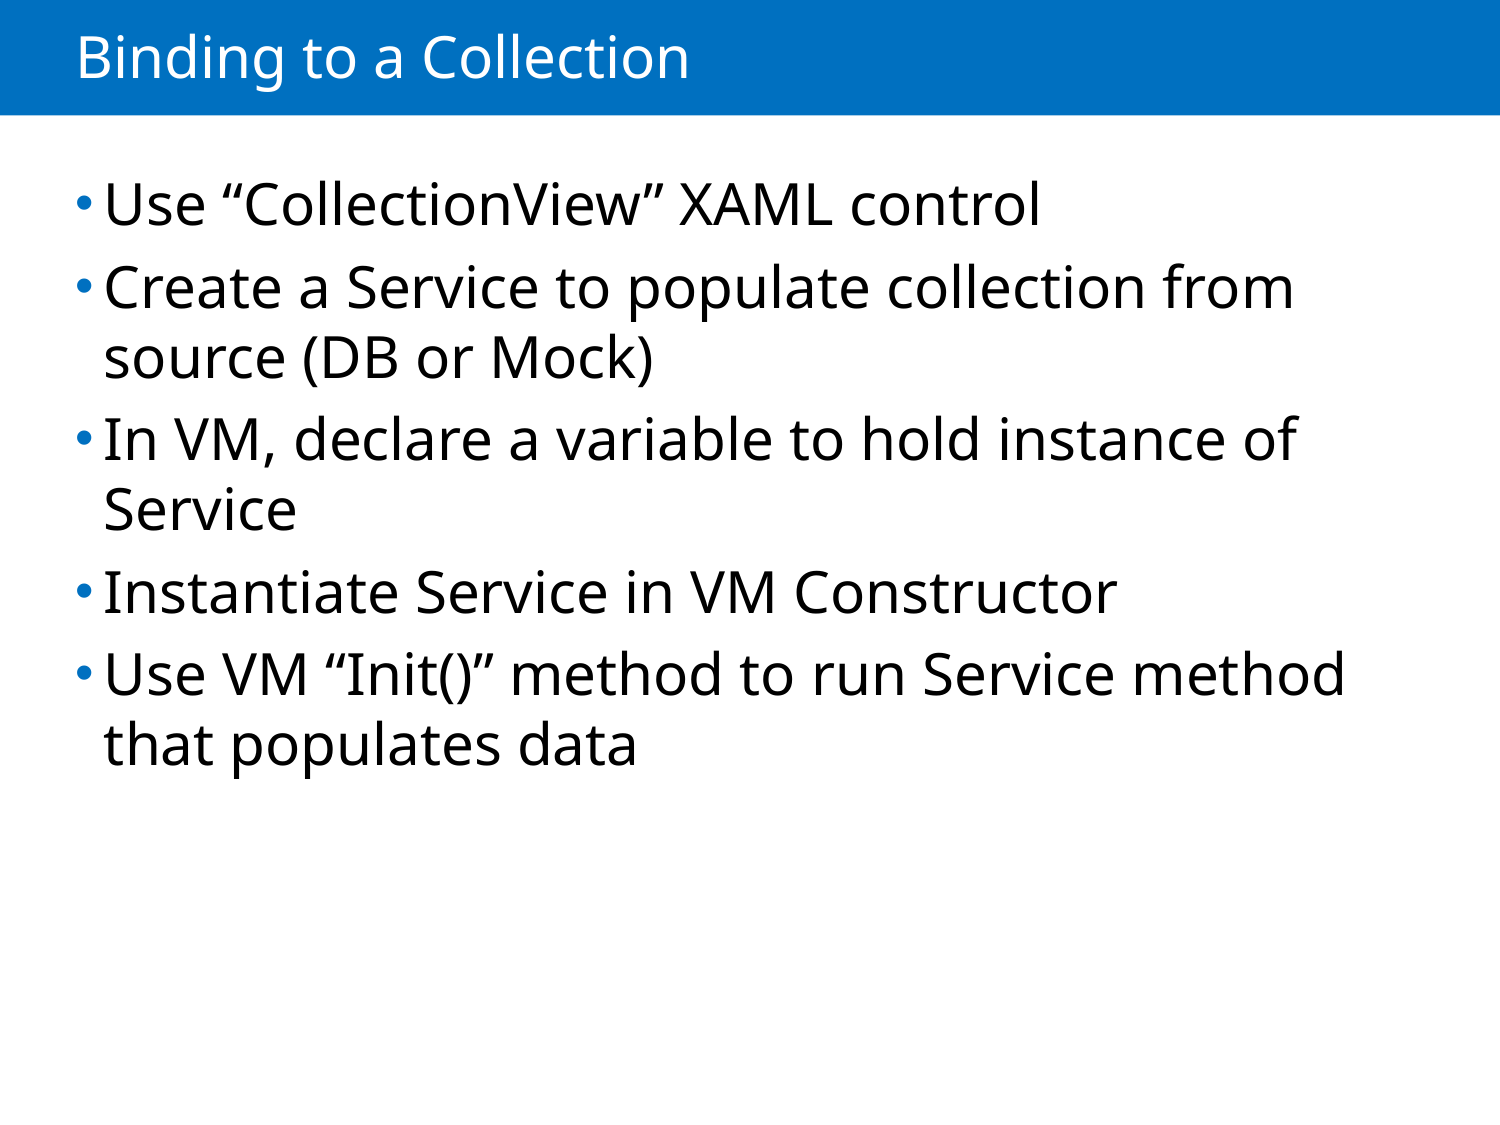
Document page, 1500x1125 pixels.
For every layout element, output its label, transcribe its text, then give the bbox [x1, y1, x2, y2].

list Use “CollectionView” XAML control Create a Service to populate collection from source (DB or Mock) In VM, declare a variable to hold instance of Service Instantiate Service in VM Constructor Use VM “Init()” method to run Service method that populates data [74, 167, 1408, 1013]
title Binding to a Collection [75, 0, 1351, 122]
